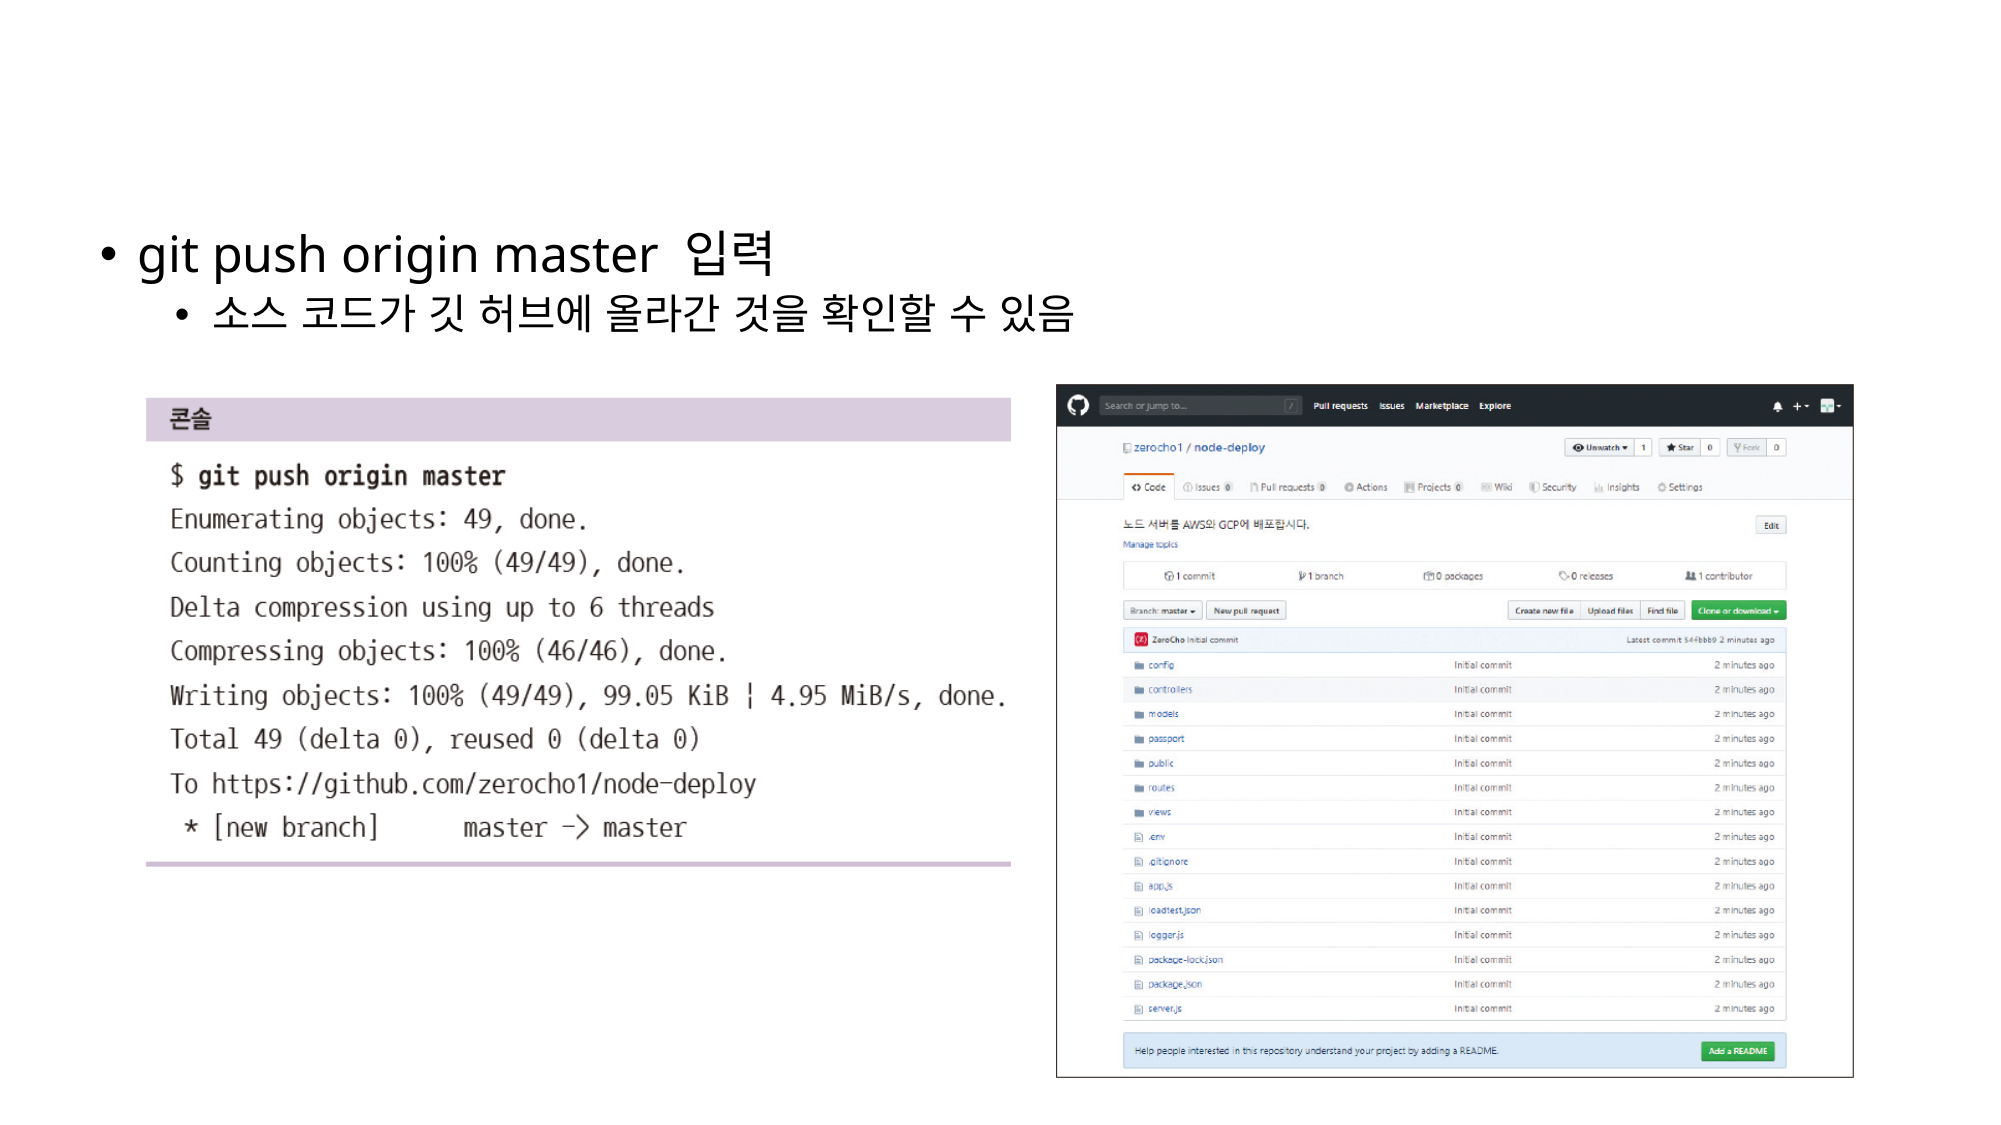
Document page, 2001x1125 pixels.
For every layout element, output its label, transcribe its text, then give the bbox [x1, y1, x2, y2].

picture [1053, 378, 1860, 1083]
picture [140, 393, 1011, 873]
list git push origin master 입력 소스 코드가 깃 허브에 올라간 것을 확인할 수 있음 [85, 222, 1858, 1037]
